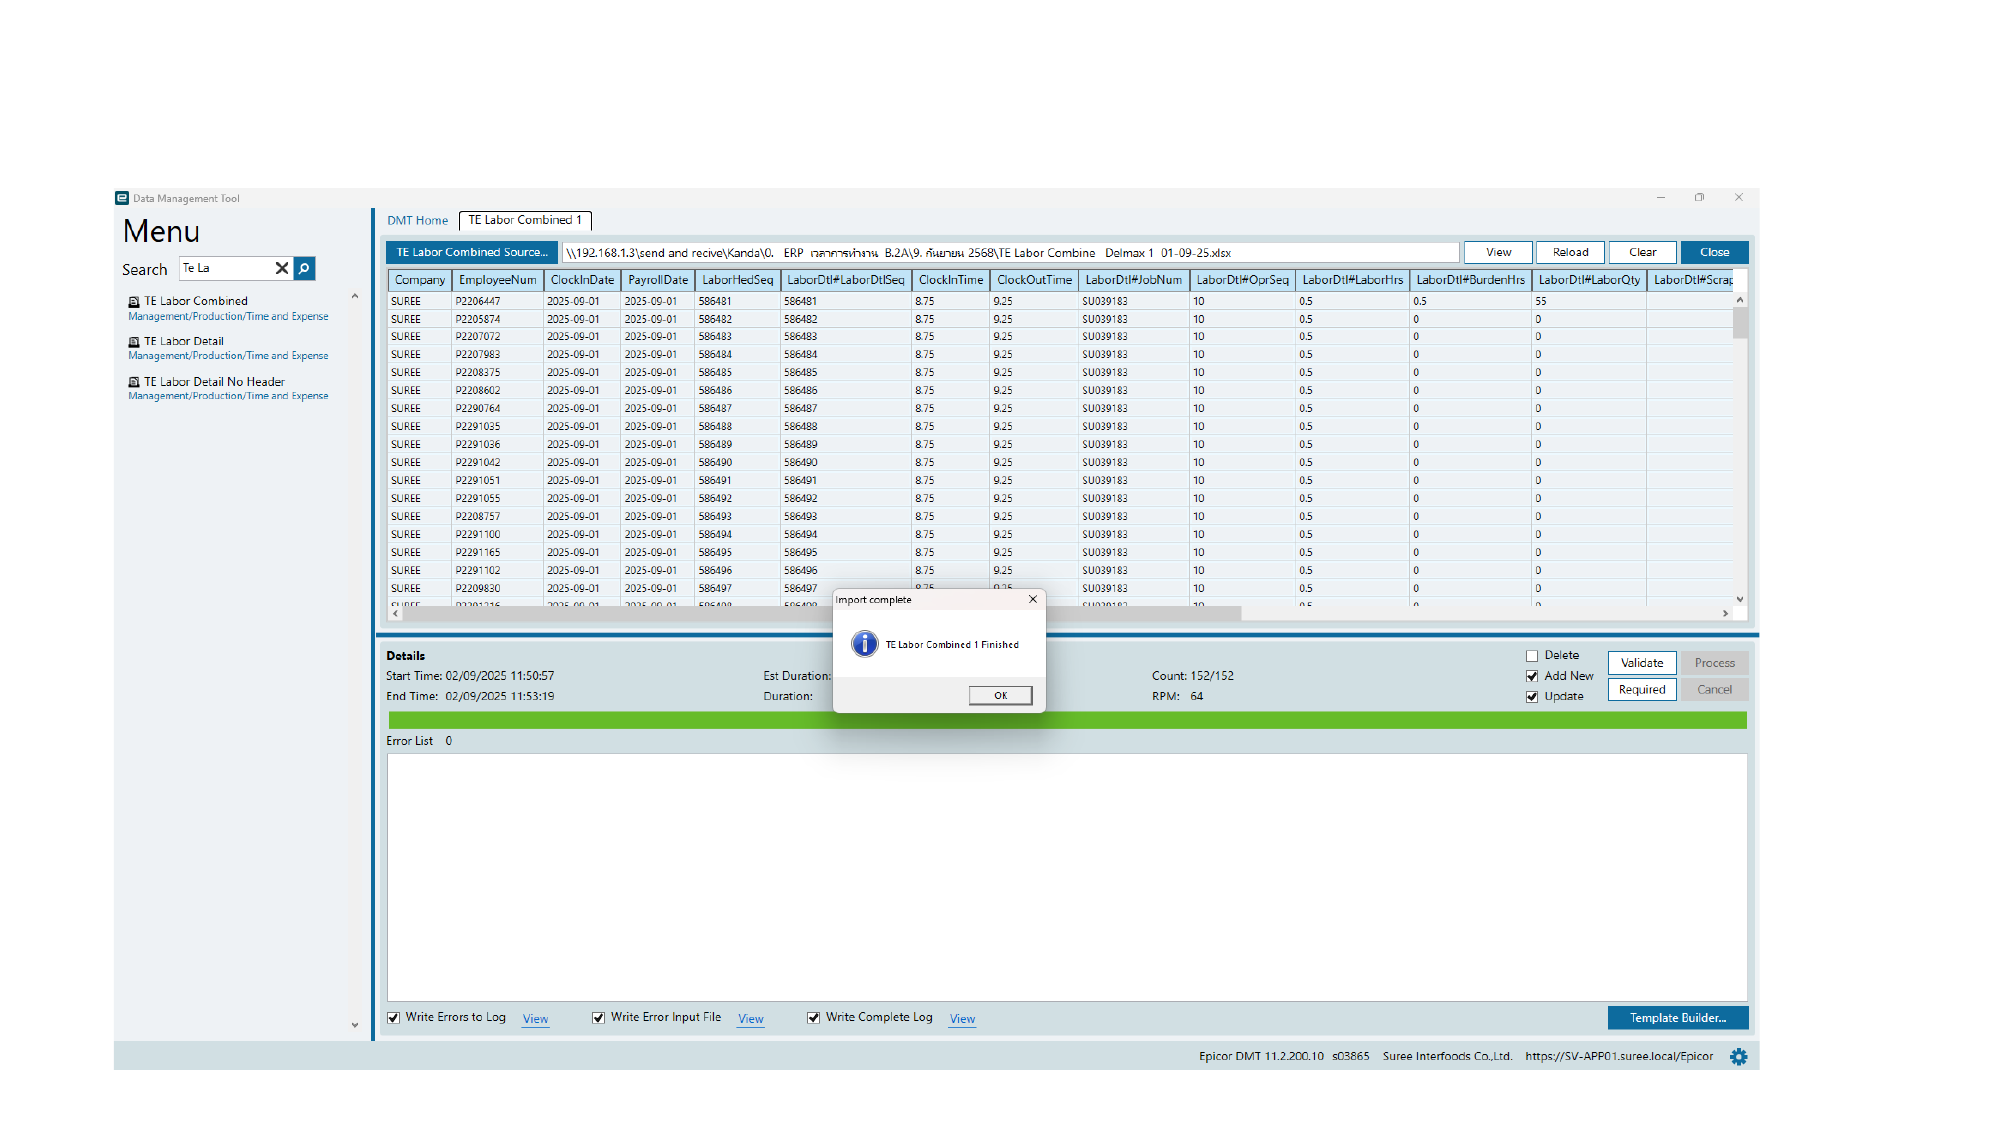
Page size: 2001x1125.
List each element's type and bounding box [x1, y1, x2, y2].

picture [113, 188, 1760, 1070]
